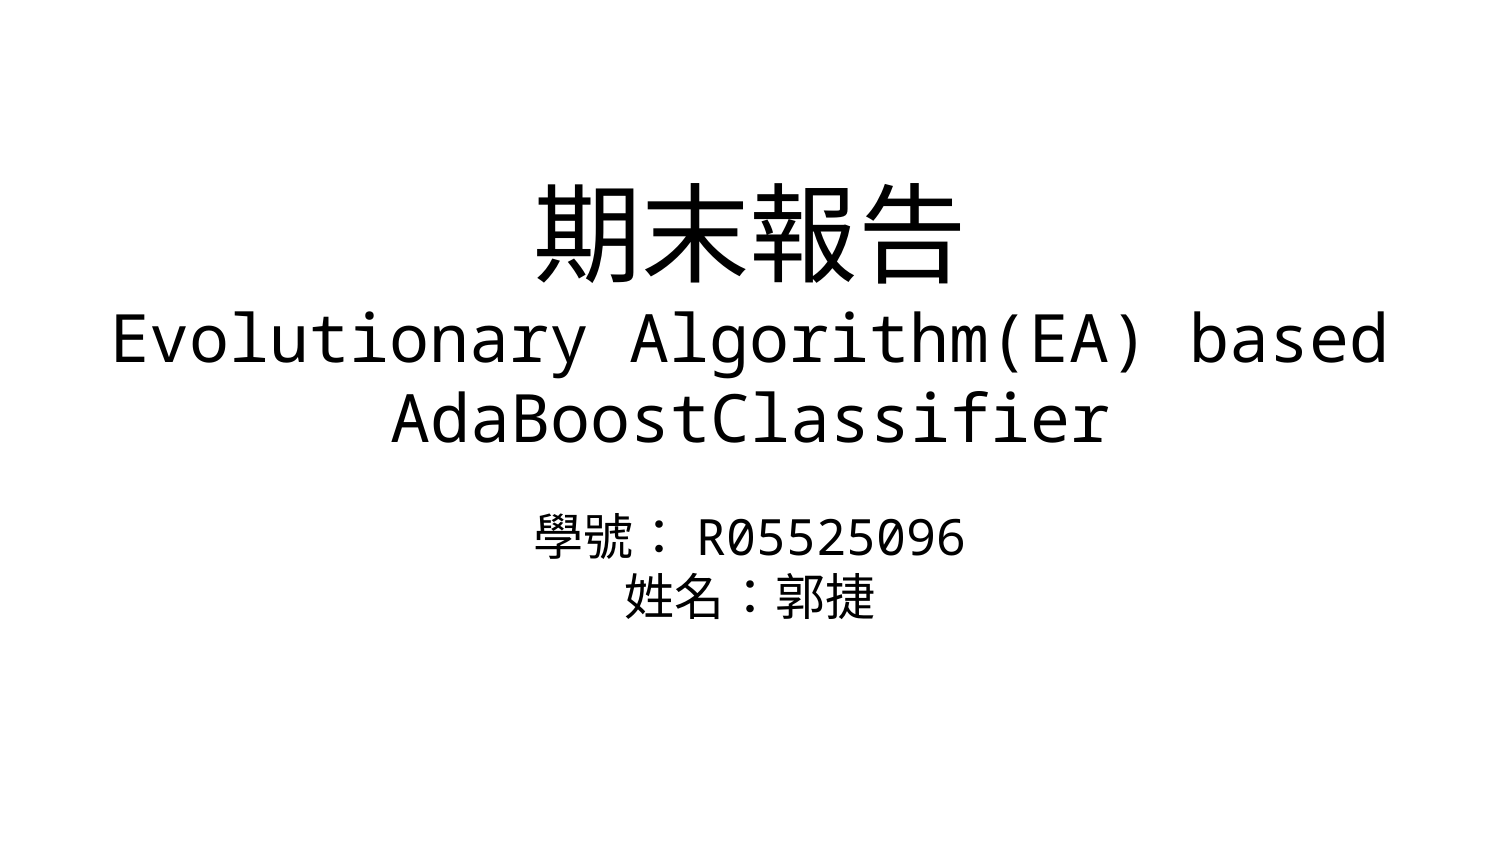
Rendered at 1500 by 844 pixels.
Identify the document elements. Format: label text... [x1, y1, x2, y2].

title 期末報告 Evolutionary Algorithm(EA) based AdaBoostClassifier [51, 63, 1449, 471]
subtitle 學號：R05525096 姓名：郭捷 [51, 489, 1449, 708]
